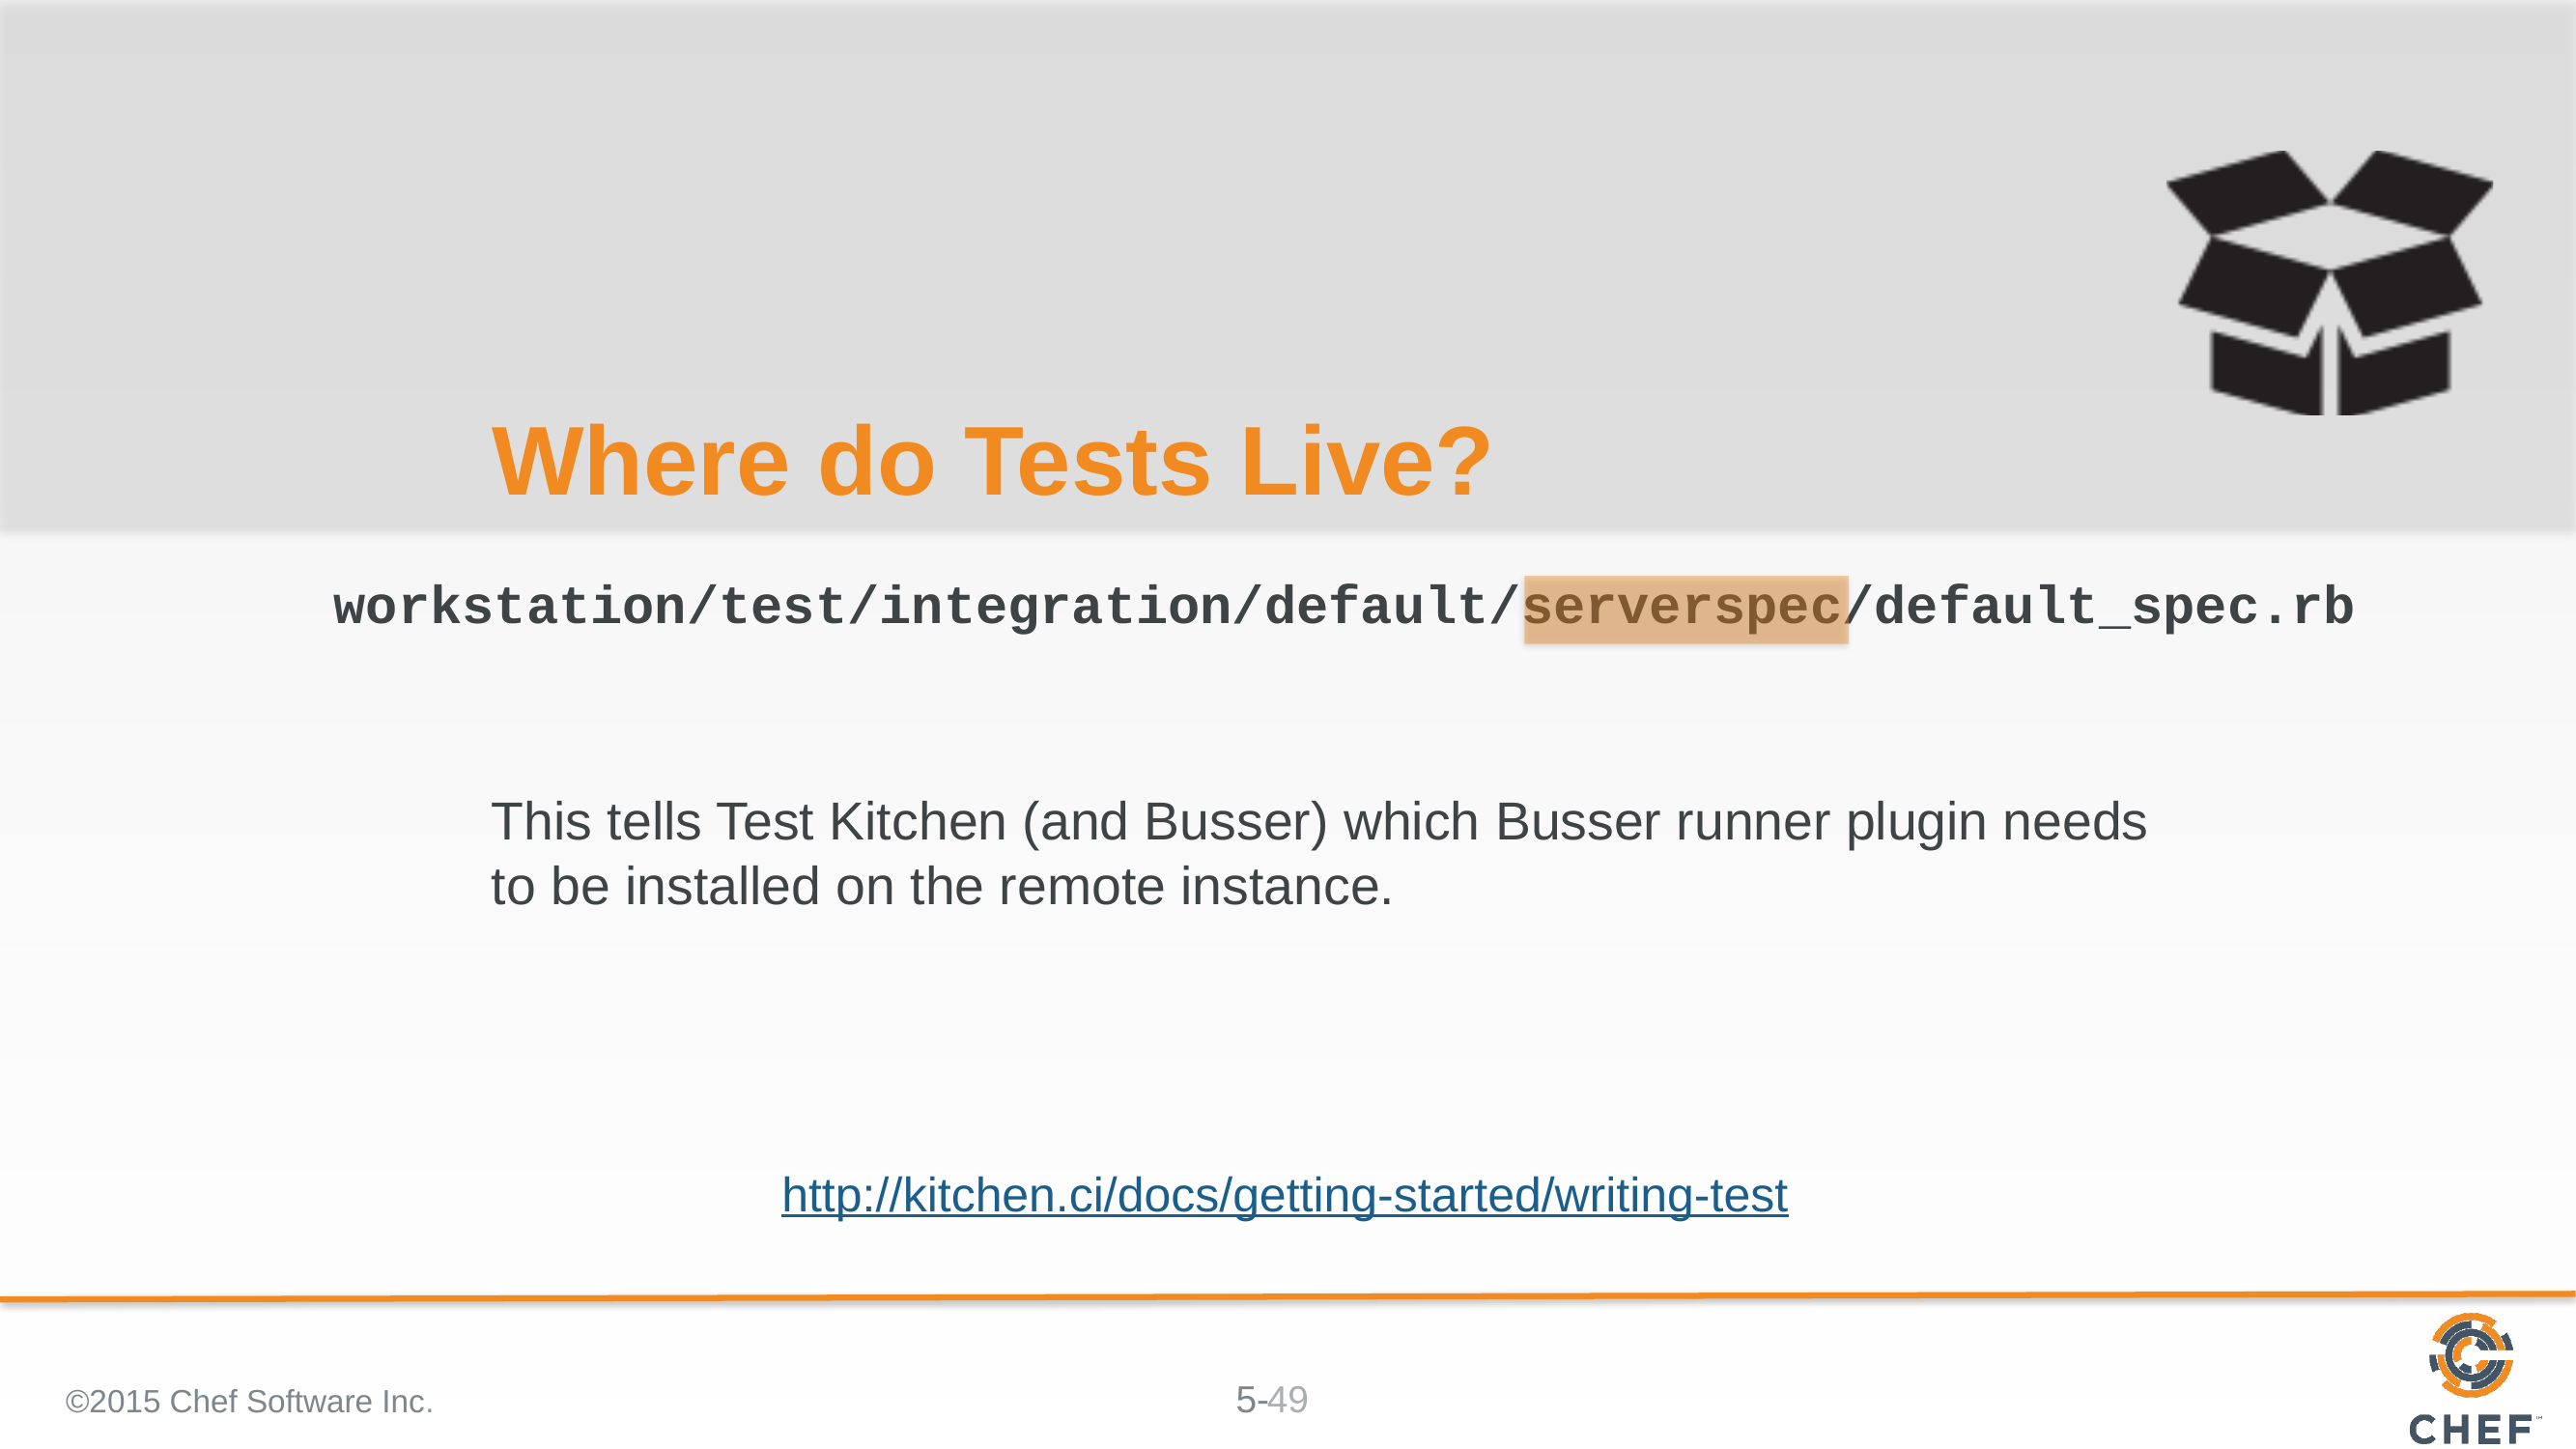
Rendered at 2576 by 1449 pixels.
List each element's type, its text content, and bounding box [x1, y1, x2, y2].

title Where do Tests Live? [477, 395, 2217, 531]
subtitle workstation/test/integration/default/serverspec/default_spec.rb [319, 555, 2406, 665]
text_box http://kitchen.ci/docs/getting-started/writing-test [579, 1163, 1993, 1247]
slide_number 49 [998, 1359, 1578, 1437]
footer ©2015 Chef Software Inc. [51, 1359, 952, 1440]
picture [2399, 1297, 2550, 1449]
text_box This tells Test Kitchen (and Busser) which Busser runner plugin needs to be installed on the remote instance. [477, 779, 2217, 923]
text_box [1524, 575, 1850, 644]
